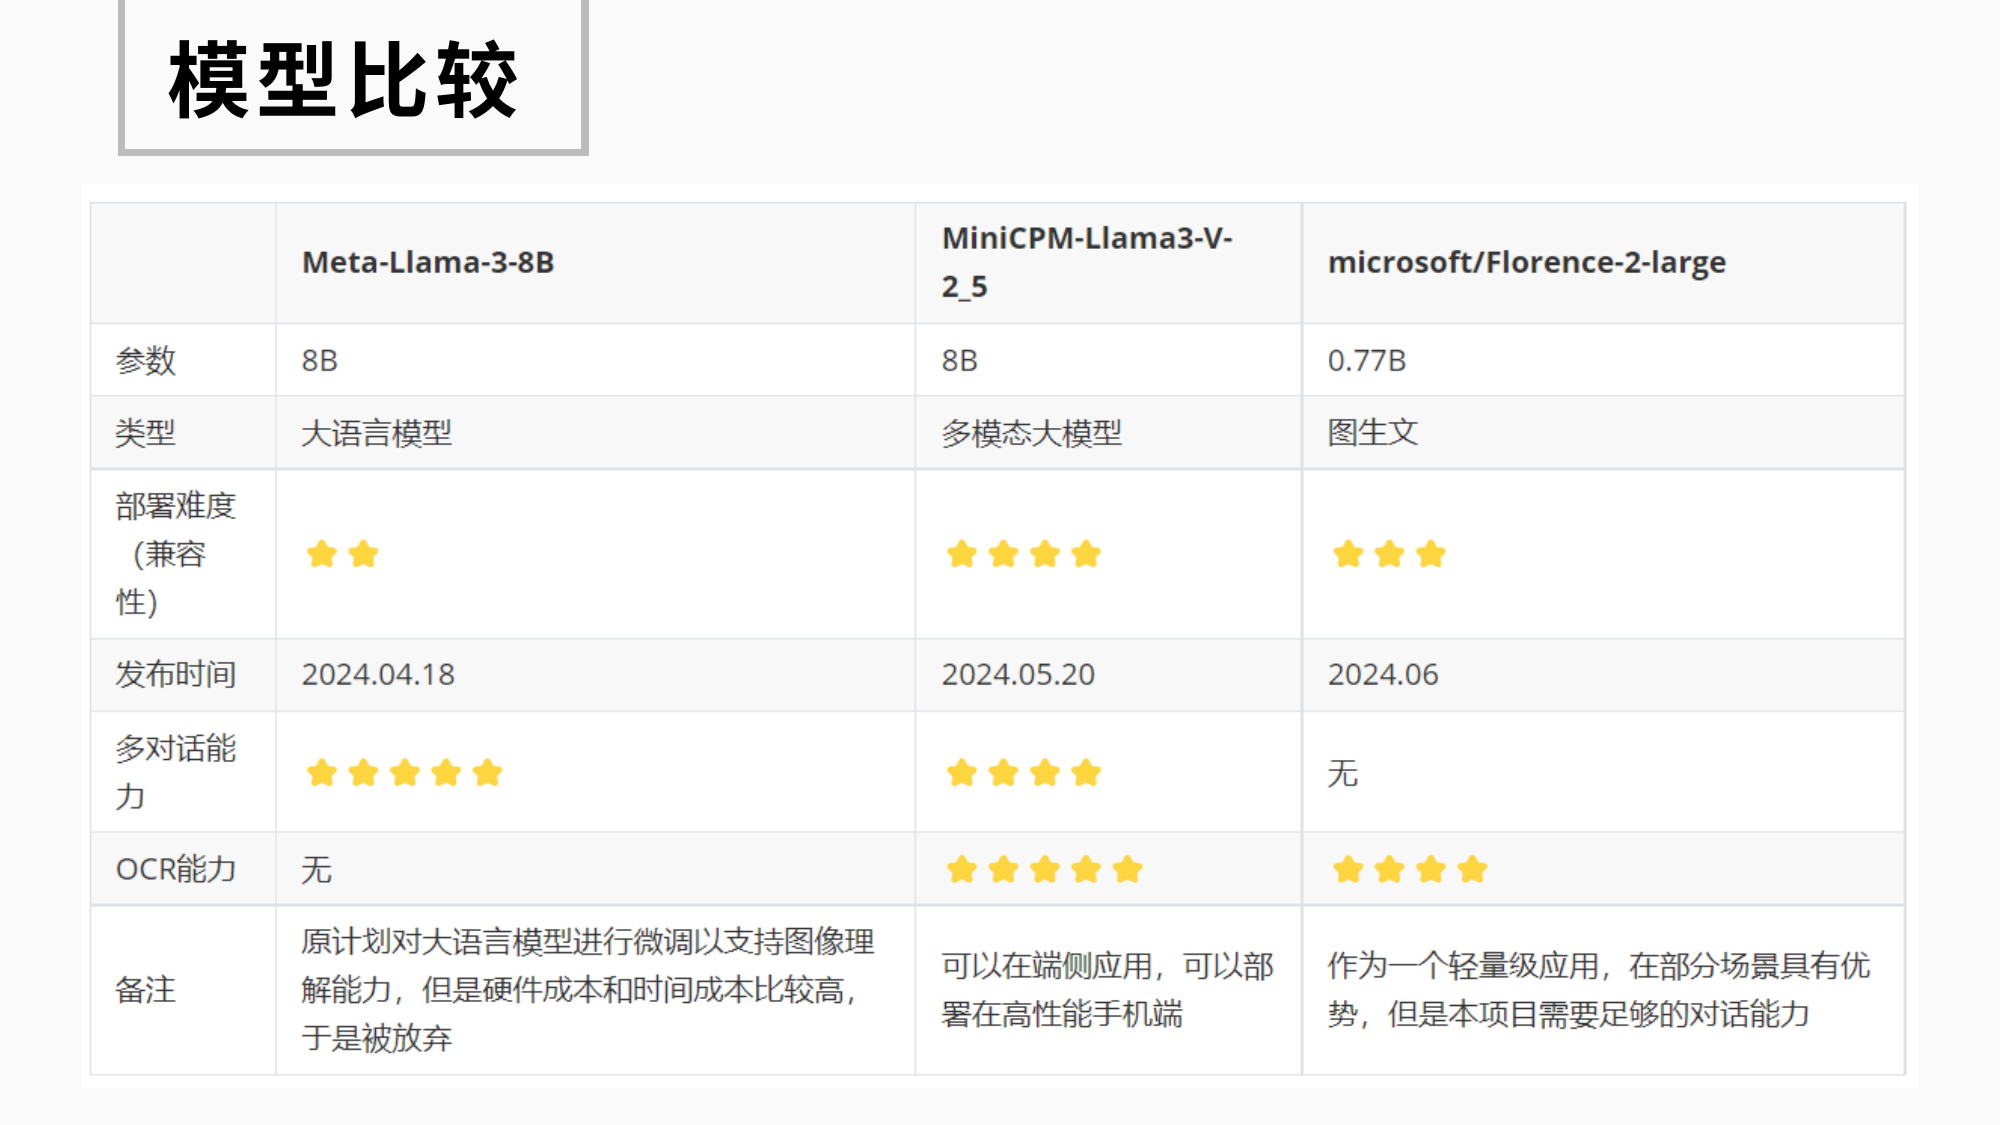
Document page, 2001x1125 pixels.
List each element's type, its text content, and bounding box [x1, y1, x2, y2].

text_box 模型比较 [152, 20, 741, 136]
text_box [121, 0, 586, 154]
picture [81, 184, 1919, 1088]
